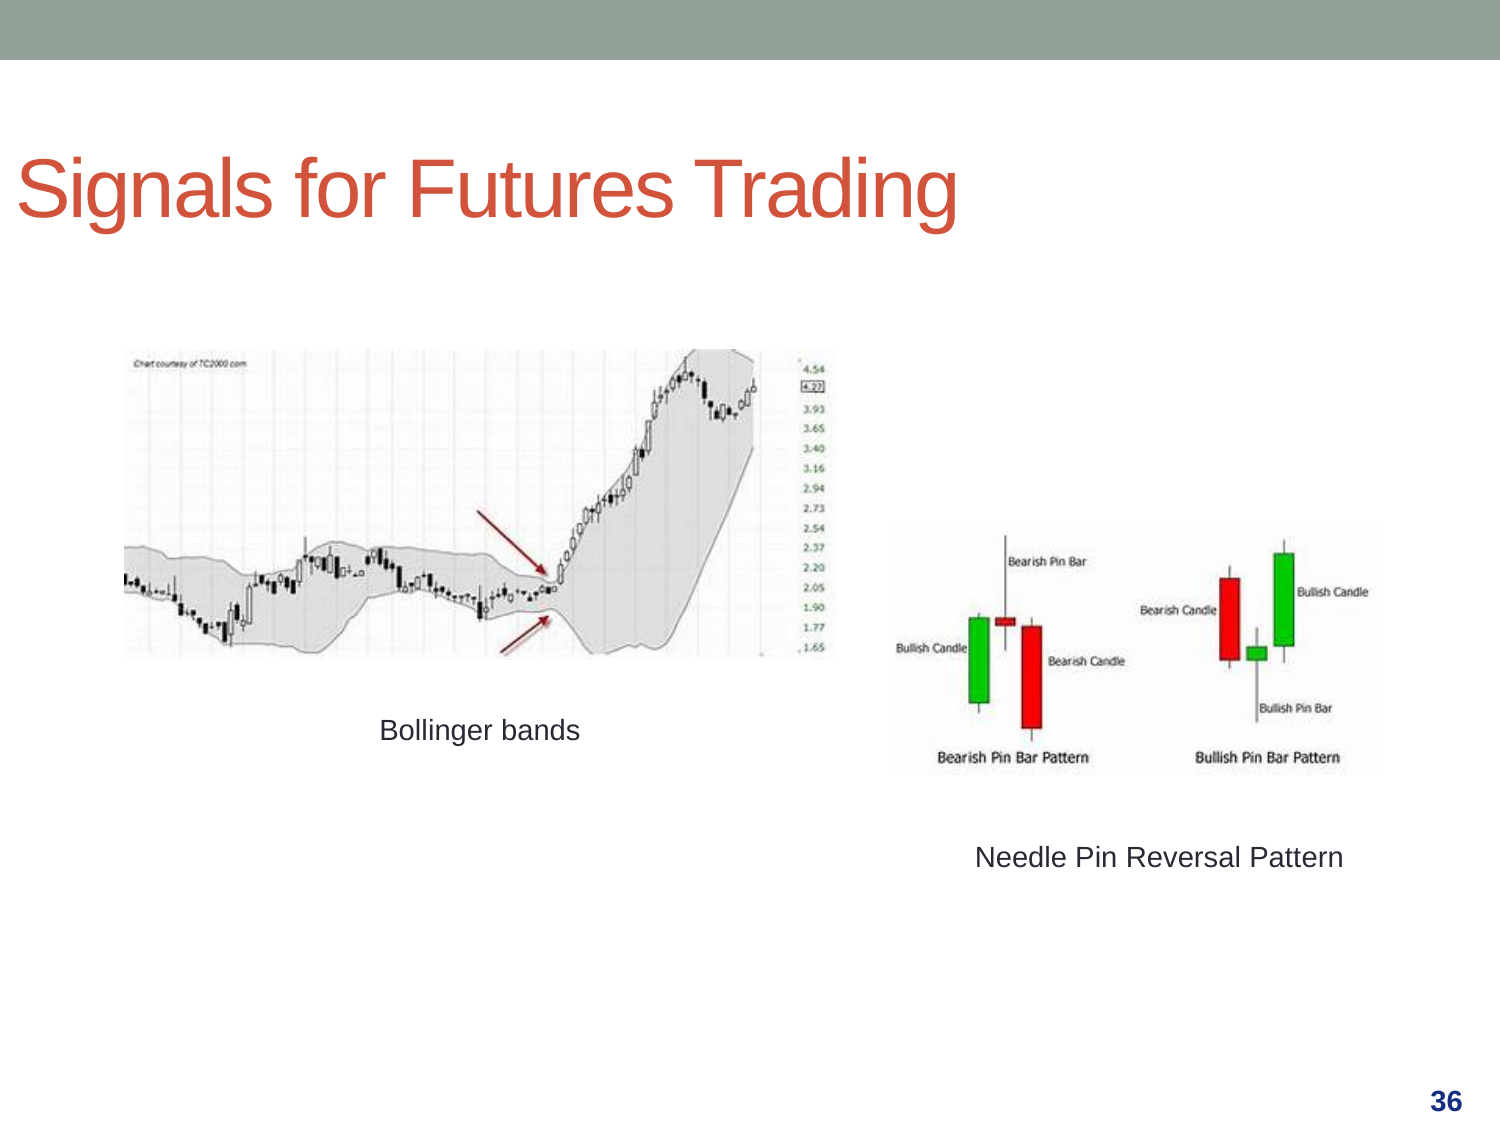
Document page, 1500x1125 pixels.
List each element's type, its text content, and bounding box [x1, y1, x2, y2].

text_box [64, 278, 1483, 1047]
picture [895, 523, 1384, 776]
text_box Bollinger bands [364, 704, 596, 789]
picture [123, 349, 837, 660]
slide_number 36 [1415, 1070, 1499, 1125]
text_box Needle Pin Reversal Pattern [959, 830, 1359, 916]
title Signals for Futures Trading [0, 101, 1325, 266]
